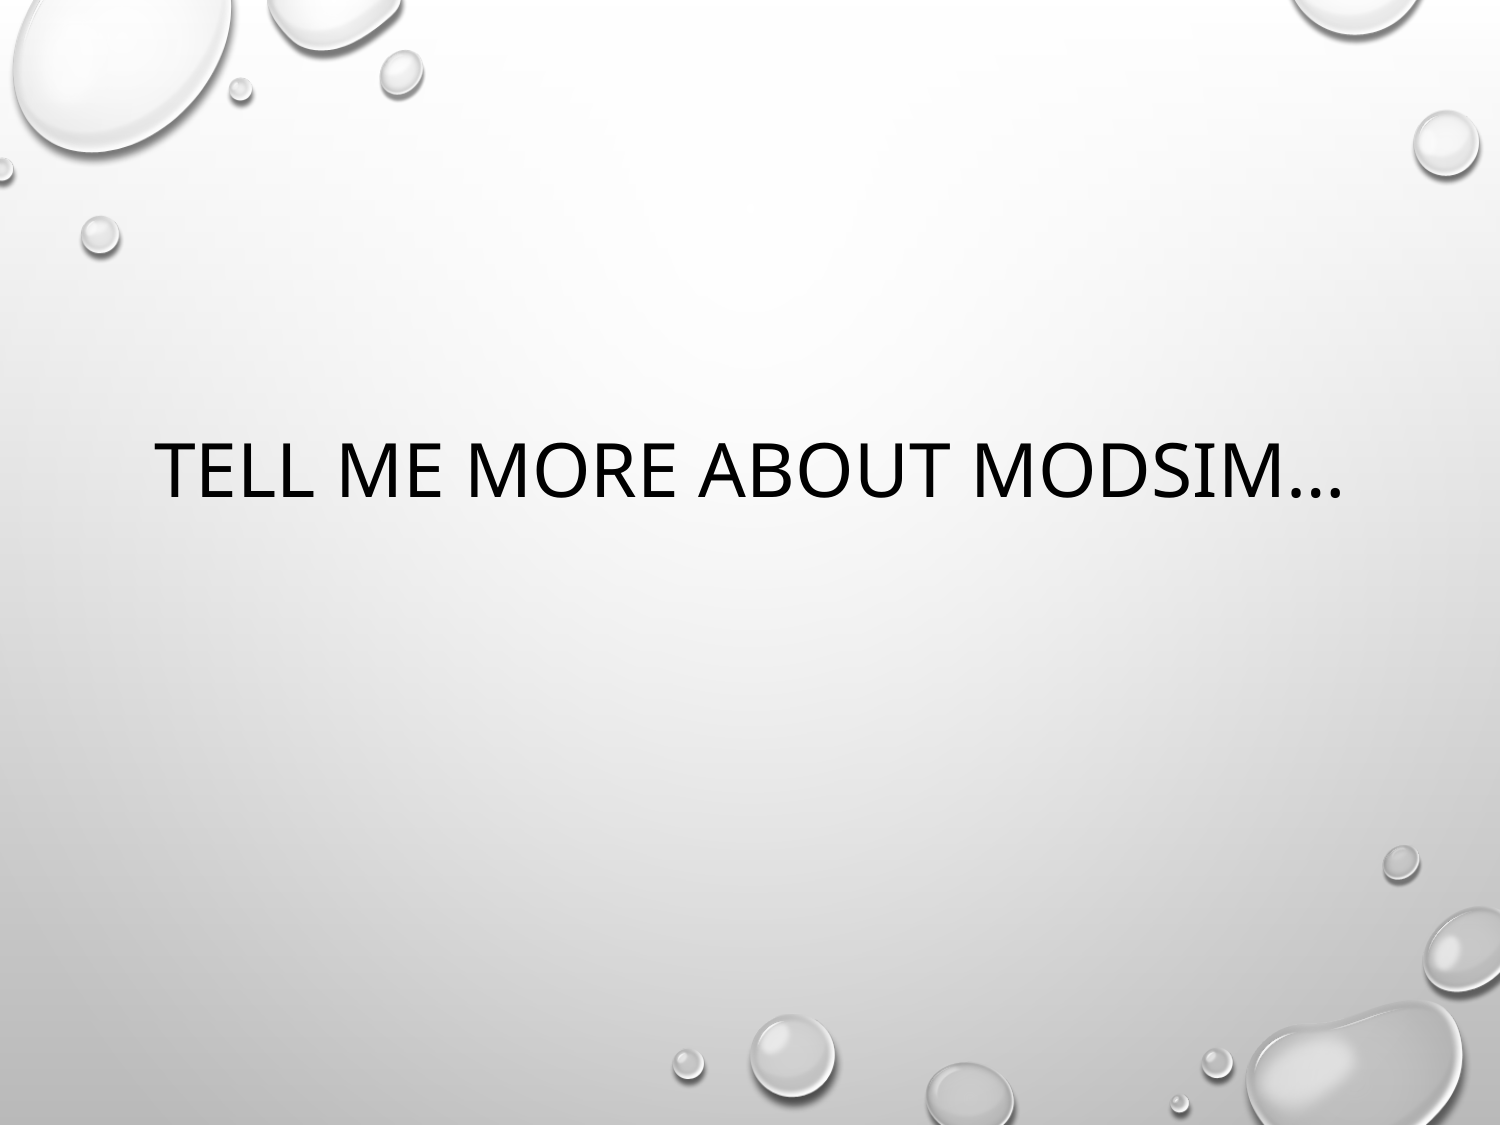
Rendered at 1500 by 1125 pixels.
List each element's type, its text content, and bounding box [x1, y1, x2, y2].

picture [0, 0, 1500, 1125]
title Tell me more about MODSIM… [112, 420, 1388, 526]
